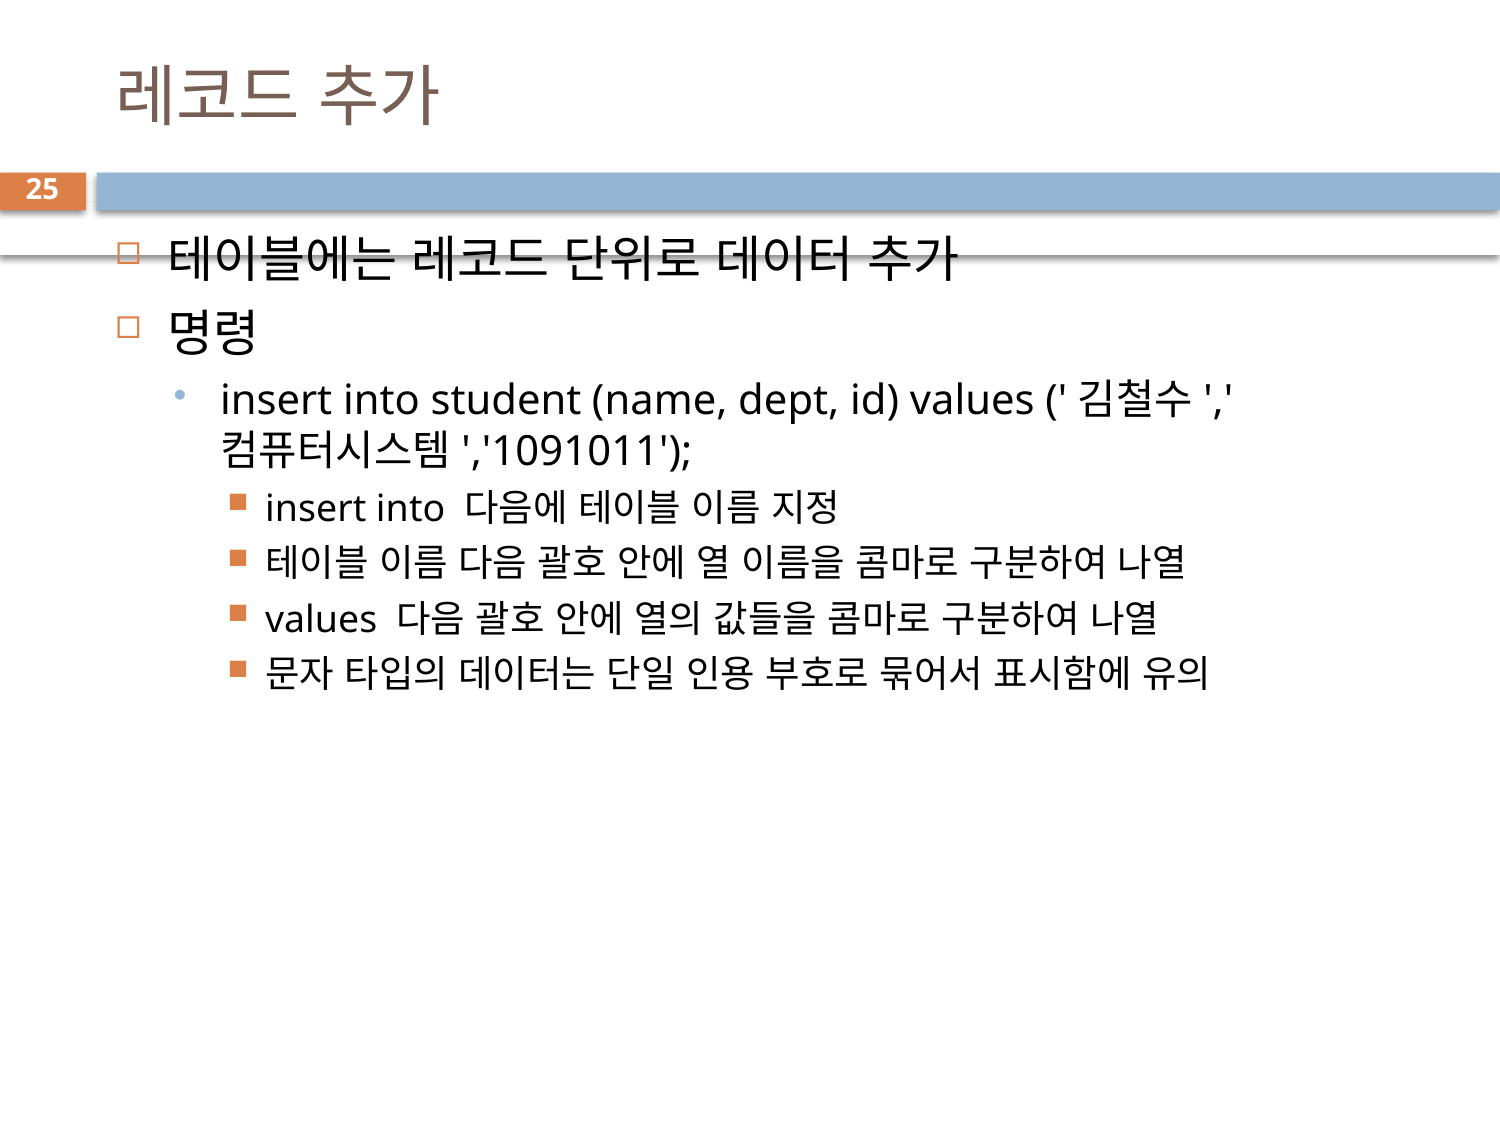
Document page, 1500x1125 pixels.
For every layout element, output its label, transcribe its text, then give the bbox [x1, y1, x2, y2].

text_box [0, 0, 1500, 75]
list 테이블에는 레코드 단위로 데이터 추가 명령 insert into student (name, dept, id) values ('김철수','컴퓨터시스템','1091011'); insert into 다음에 테이블 이름 지정 테이블 이름 다음 괄호 안에 열 이름을 콤마로 구분하여 나열 values 다음 괄호 안에 열의 값들을 콤마로 구분하여 나열 문자 타입의 데이터는 단일 인용 부호로 묶어서 표시함에 유의 [100, 219, 1438, 1047]
slide_number 25 [0, 170, 87, 211]
title 레코드 추가 [100, 75, 1438, 149]
